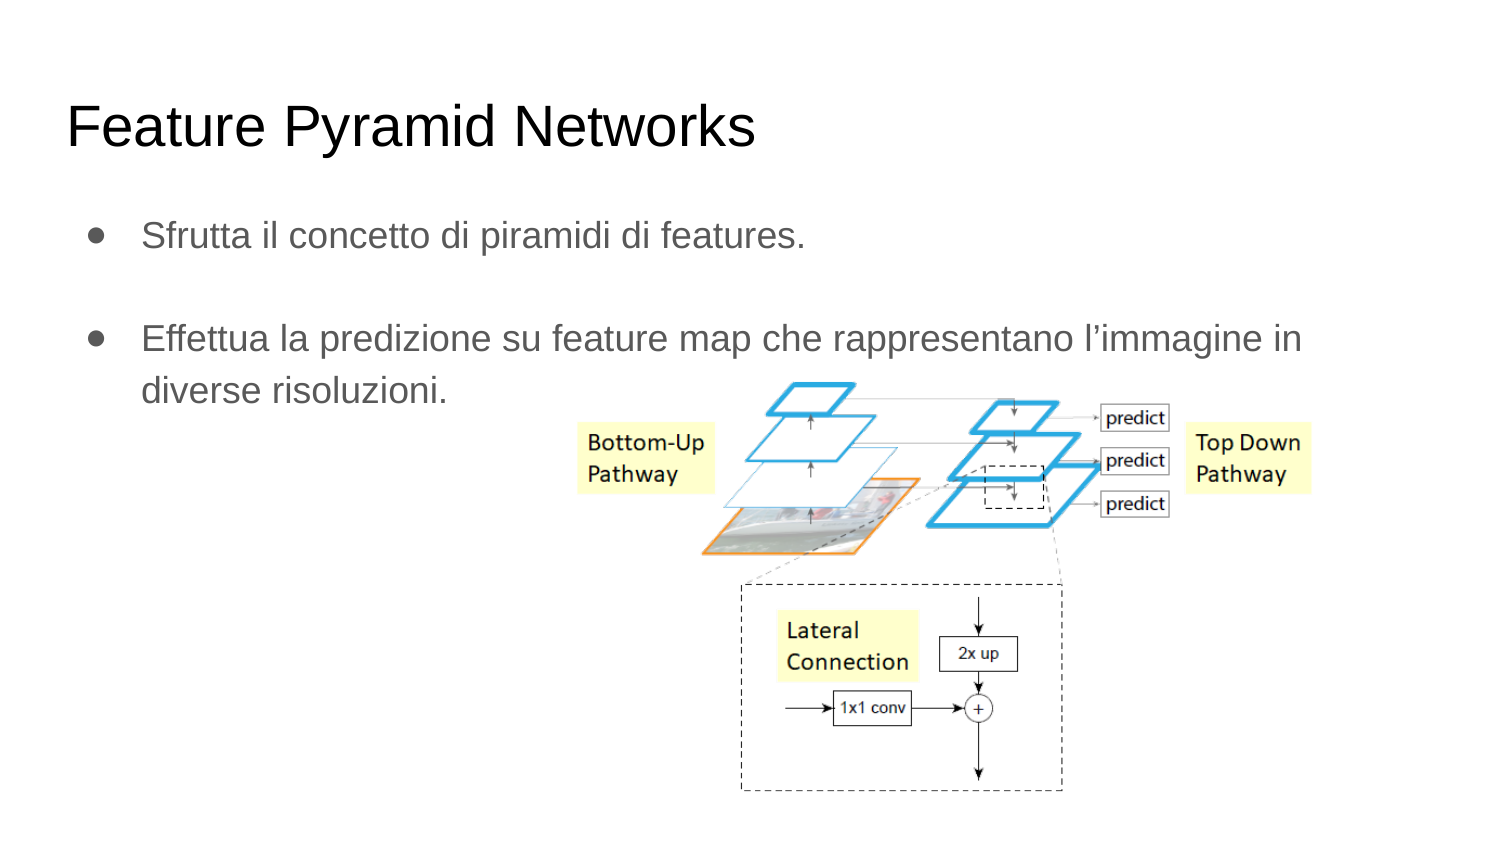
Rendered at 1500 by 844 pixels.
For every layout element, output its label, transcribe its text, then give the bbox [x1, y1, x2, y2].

picture [571, 370, 1319, 799]
title Feature Pyramid Networks [51, 72, 1449, 167]
list Sfrutta il concetto di piramidi di features. Effettua la predizione su feature map che rappresentano l’immagine in diverse risoluzioni. [51, 189, 1449, 750]
